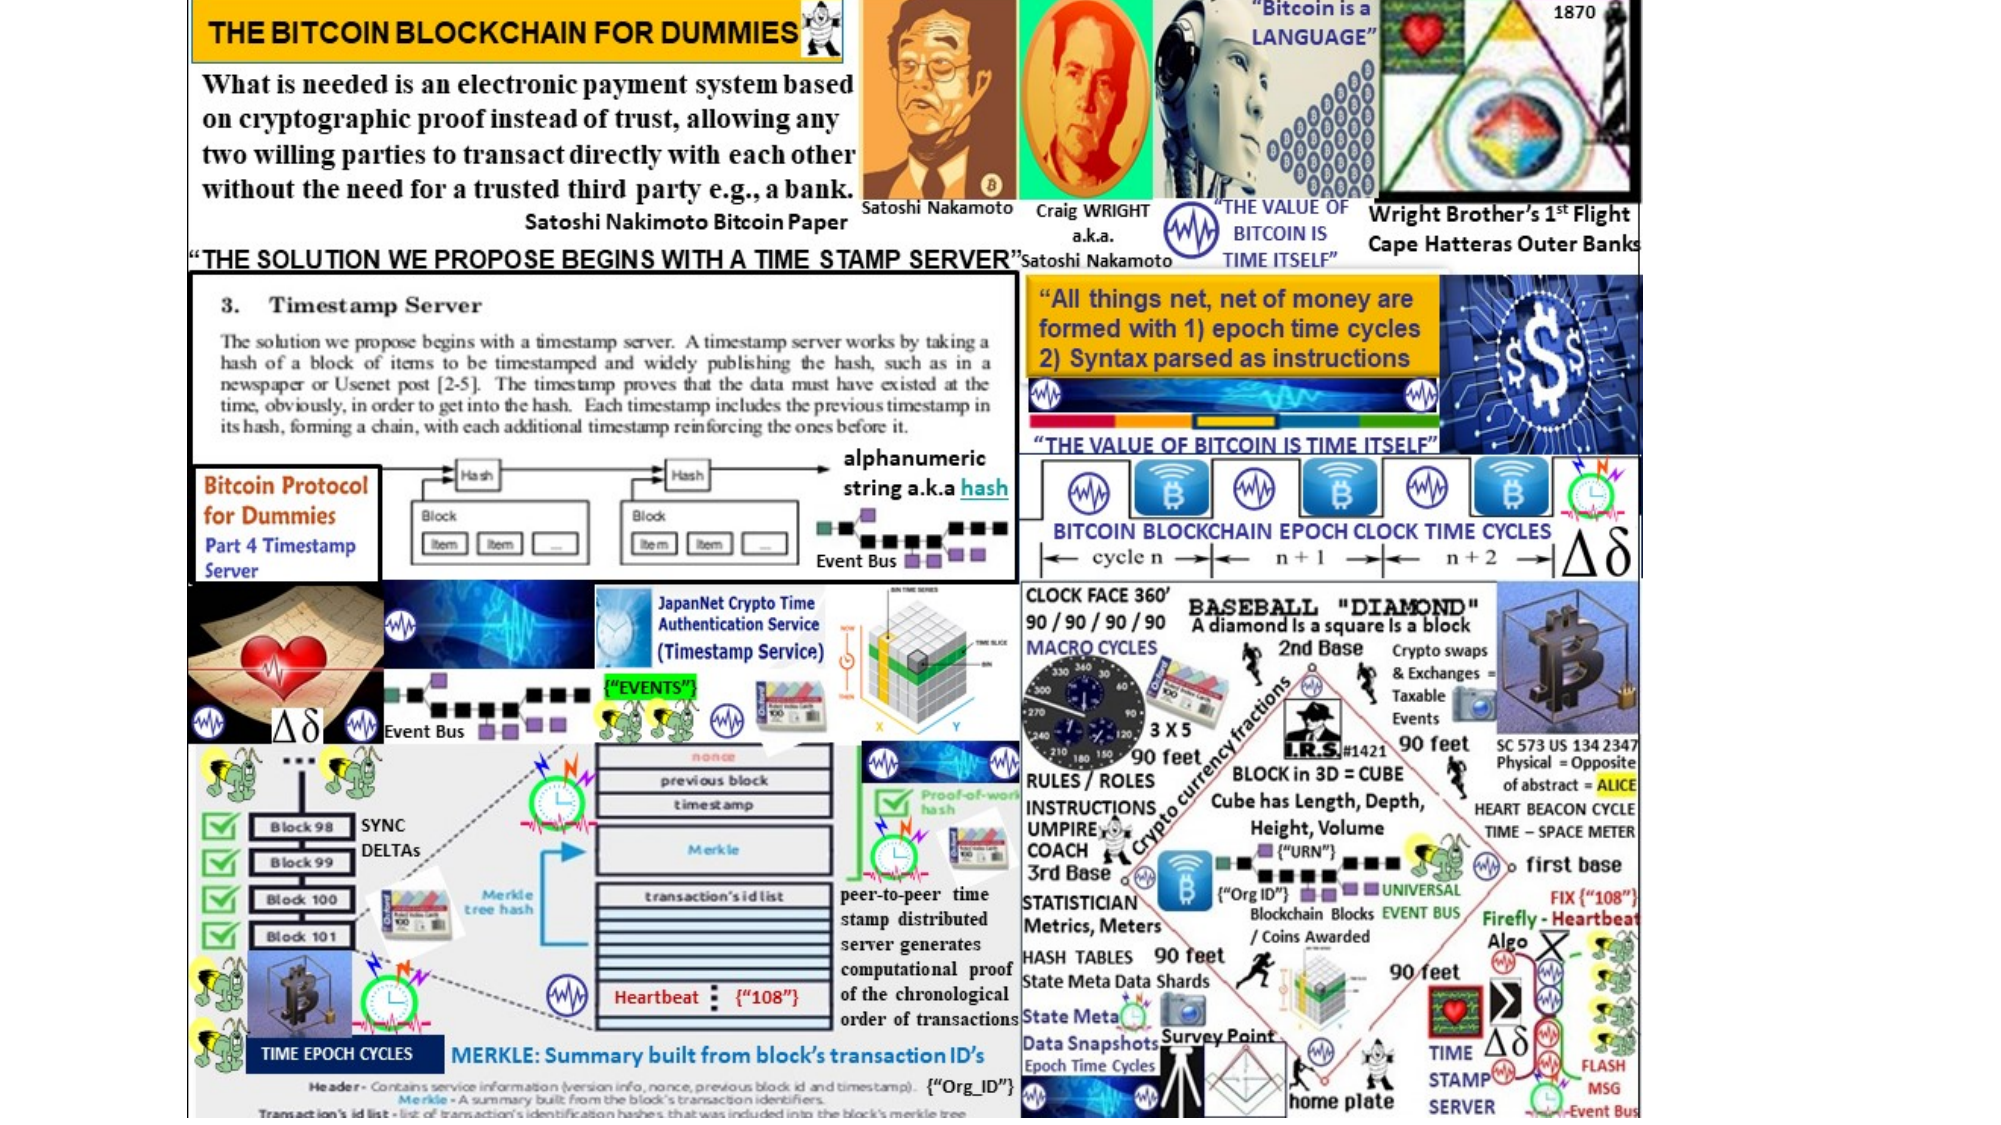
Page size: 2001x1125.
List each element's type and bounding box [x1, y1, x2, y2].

picture [187, 0, 1643, 1118]
